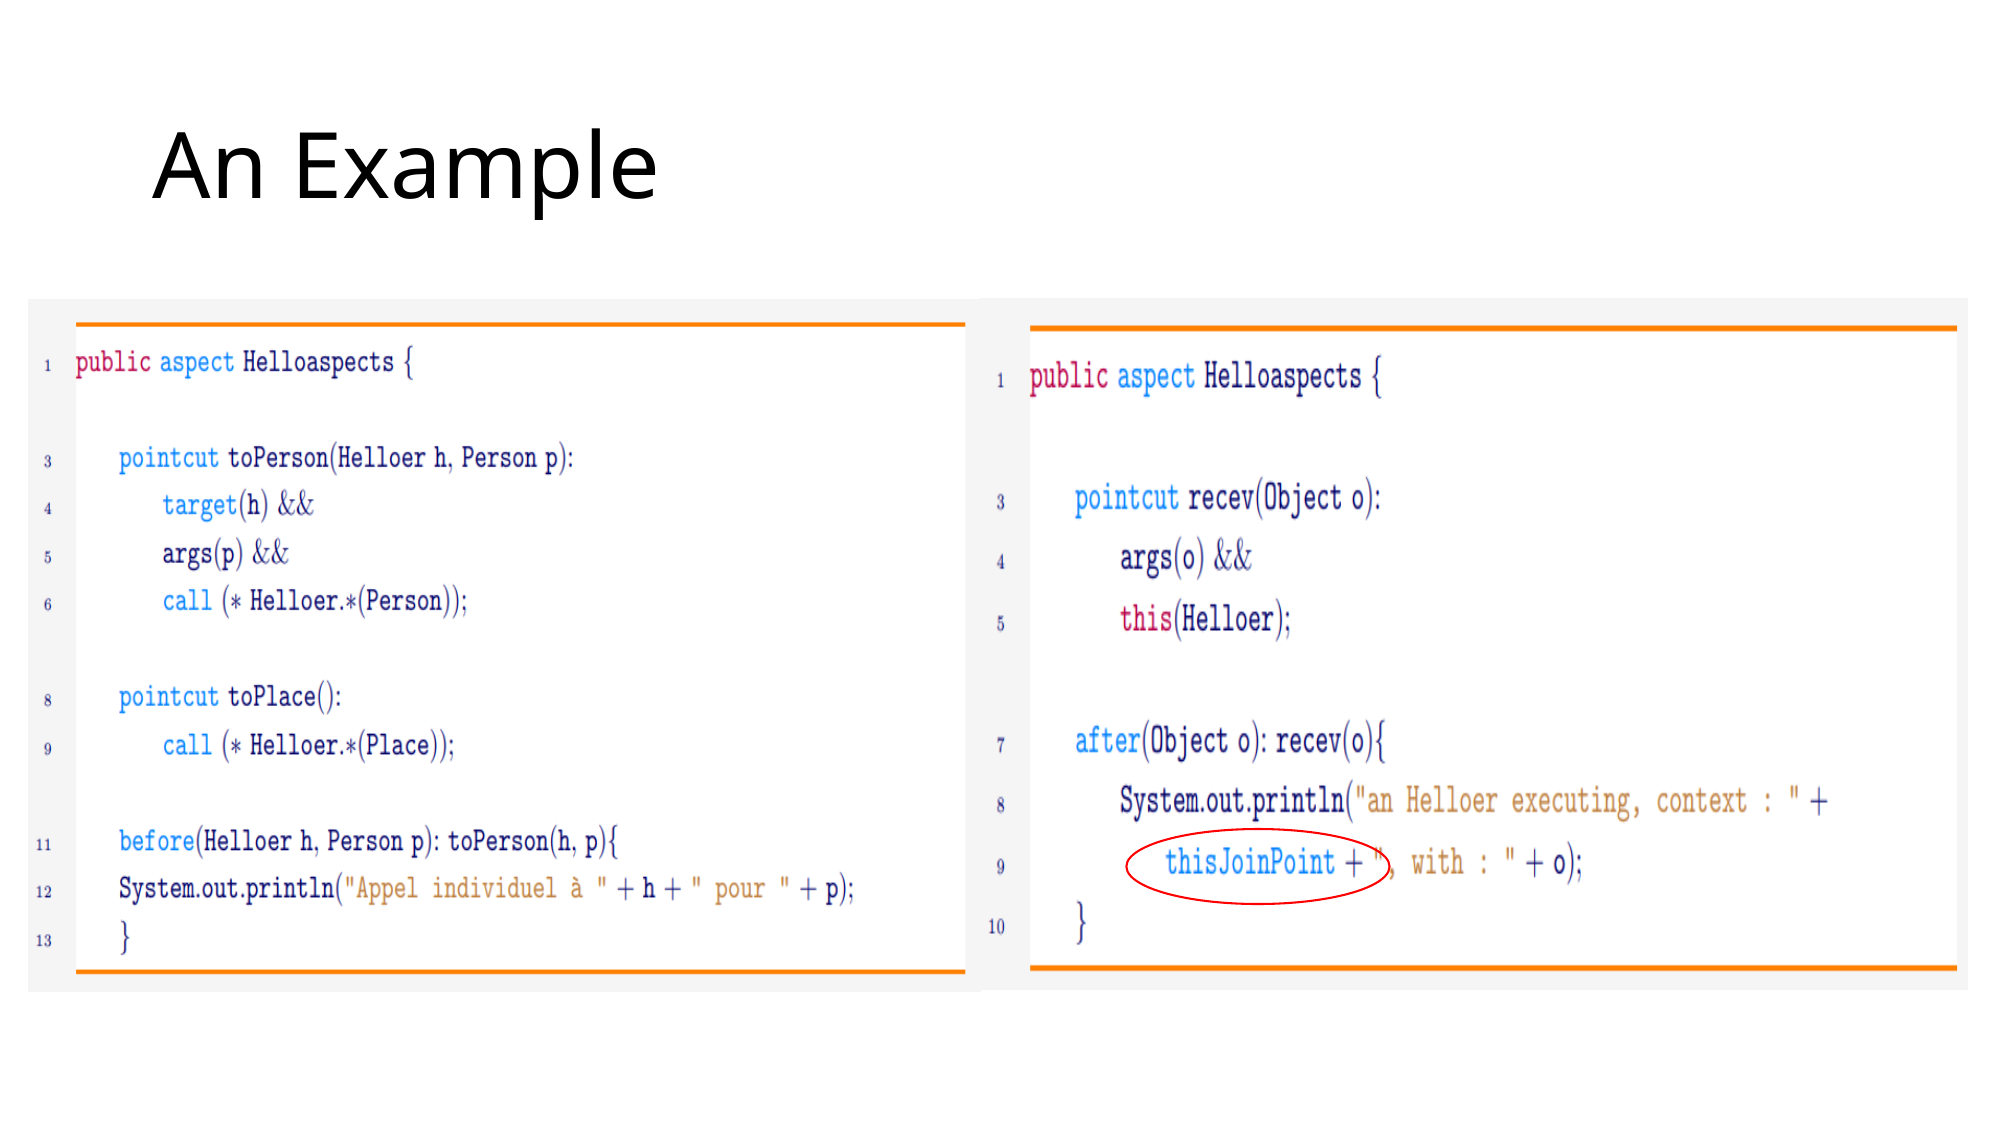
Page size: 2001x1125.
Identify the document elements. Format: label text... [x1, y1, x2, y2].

title An Example [137, 59, 1863, 278]
picture [979, 298, 1968, 990]
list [28, 299, 981, 992]
